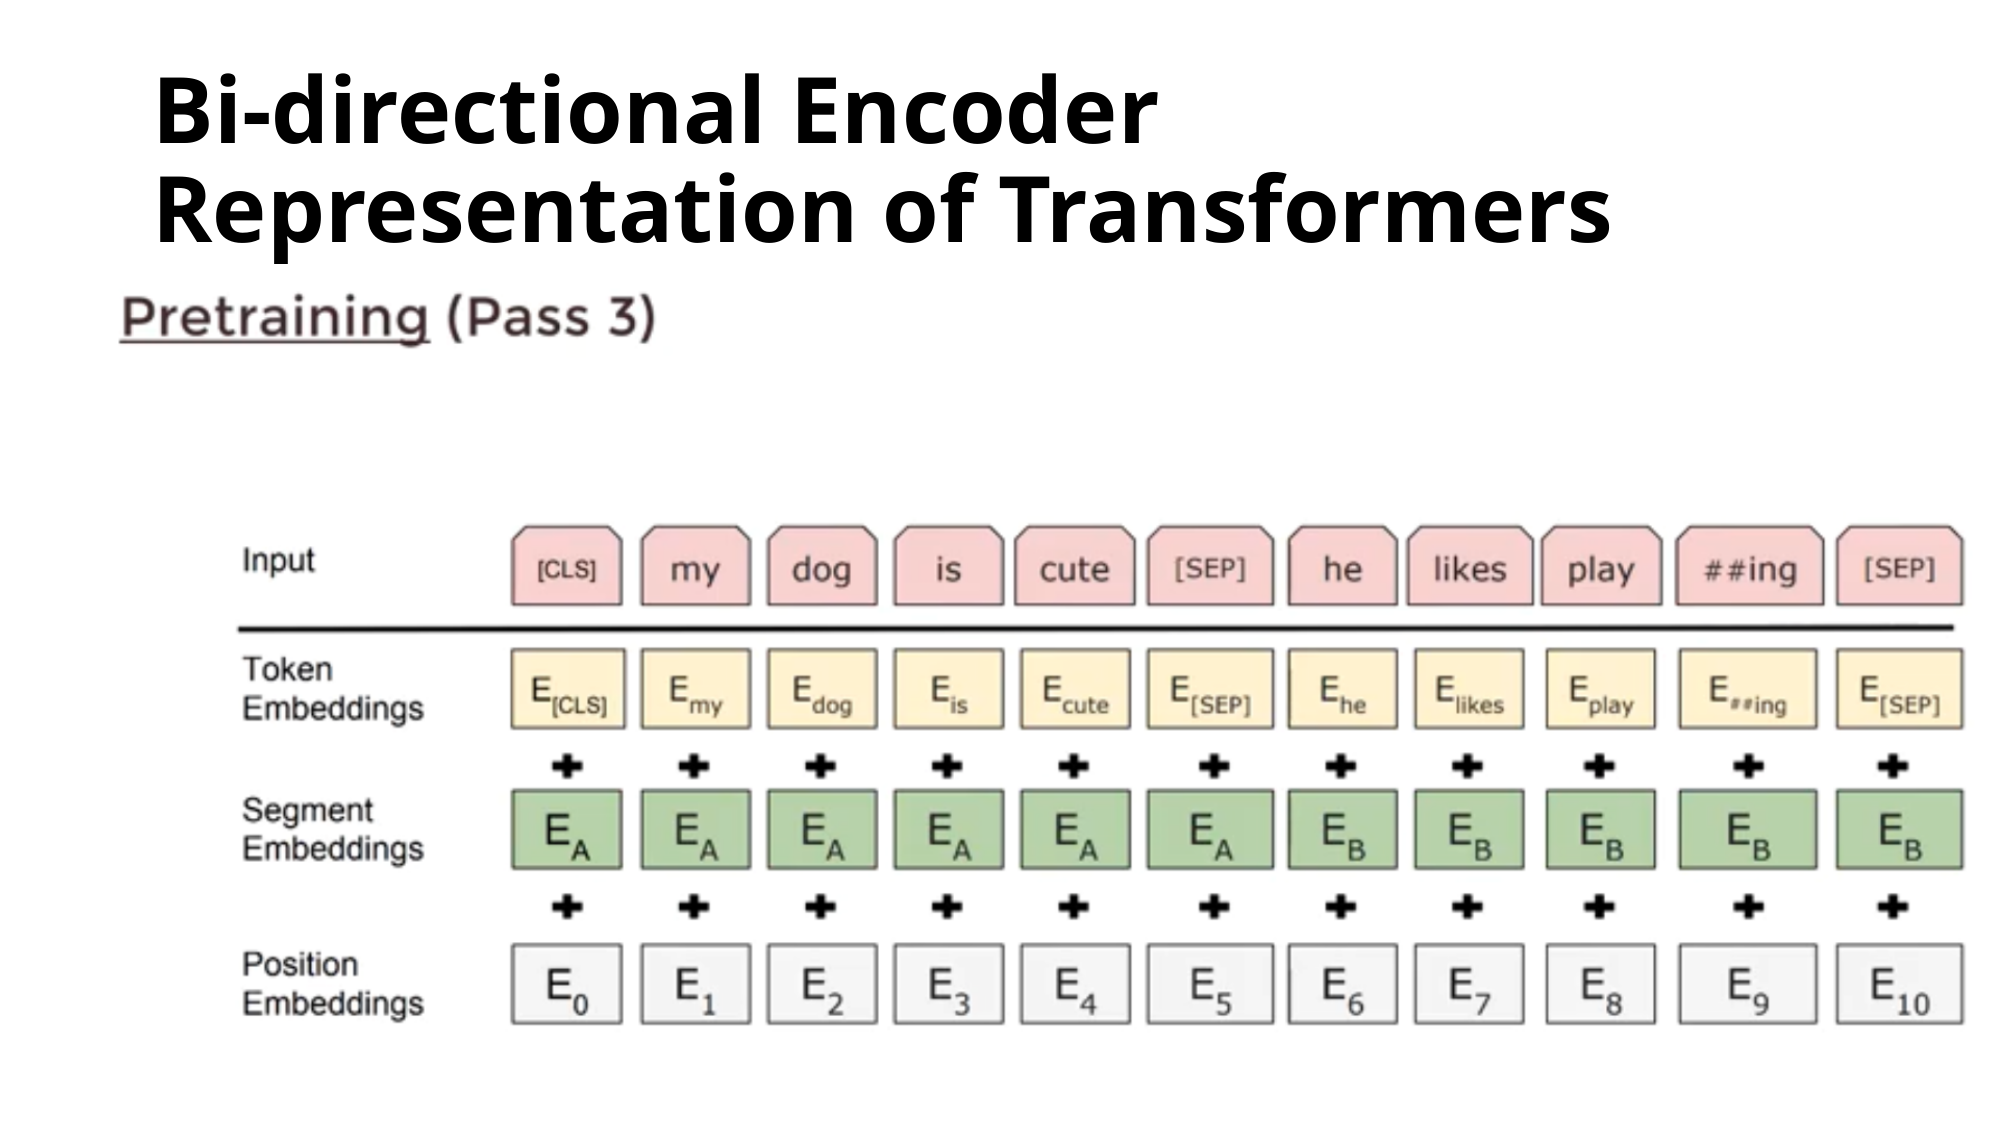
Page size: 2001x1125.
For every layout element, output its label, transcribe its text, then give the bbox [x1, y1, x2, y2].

title Bi-directional Encoder Representation of Transformers [137, 54, 1863, 268]
picture [61, 268, 2000, 1065]
